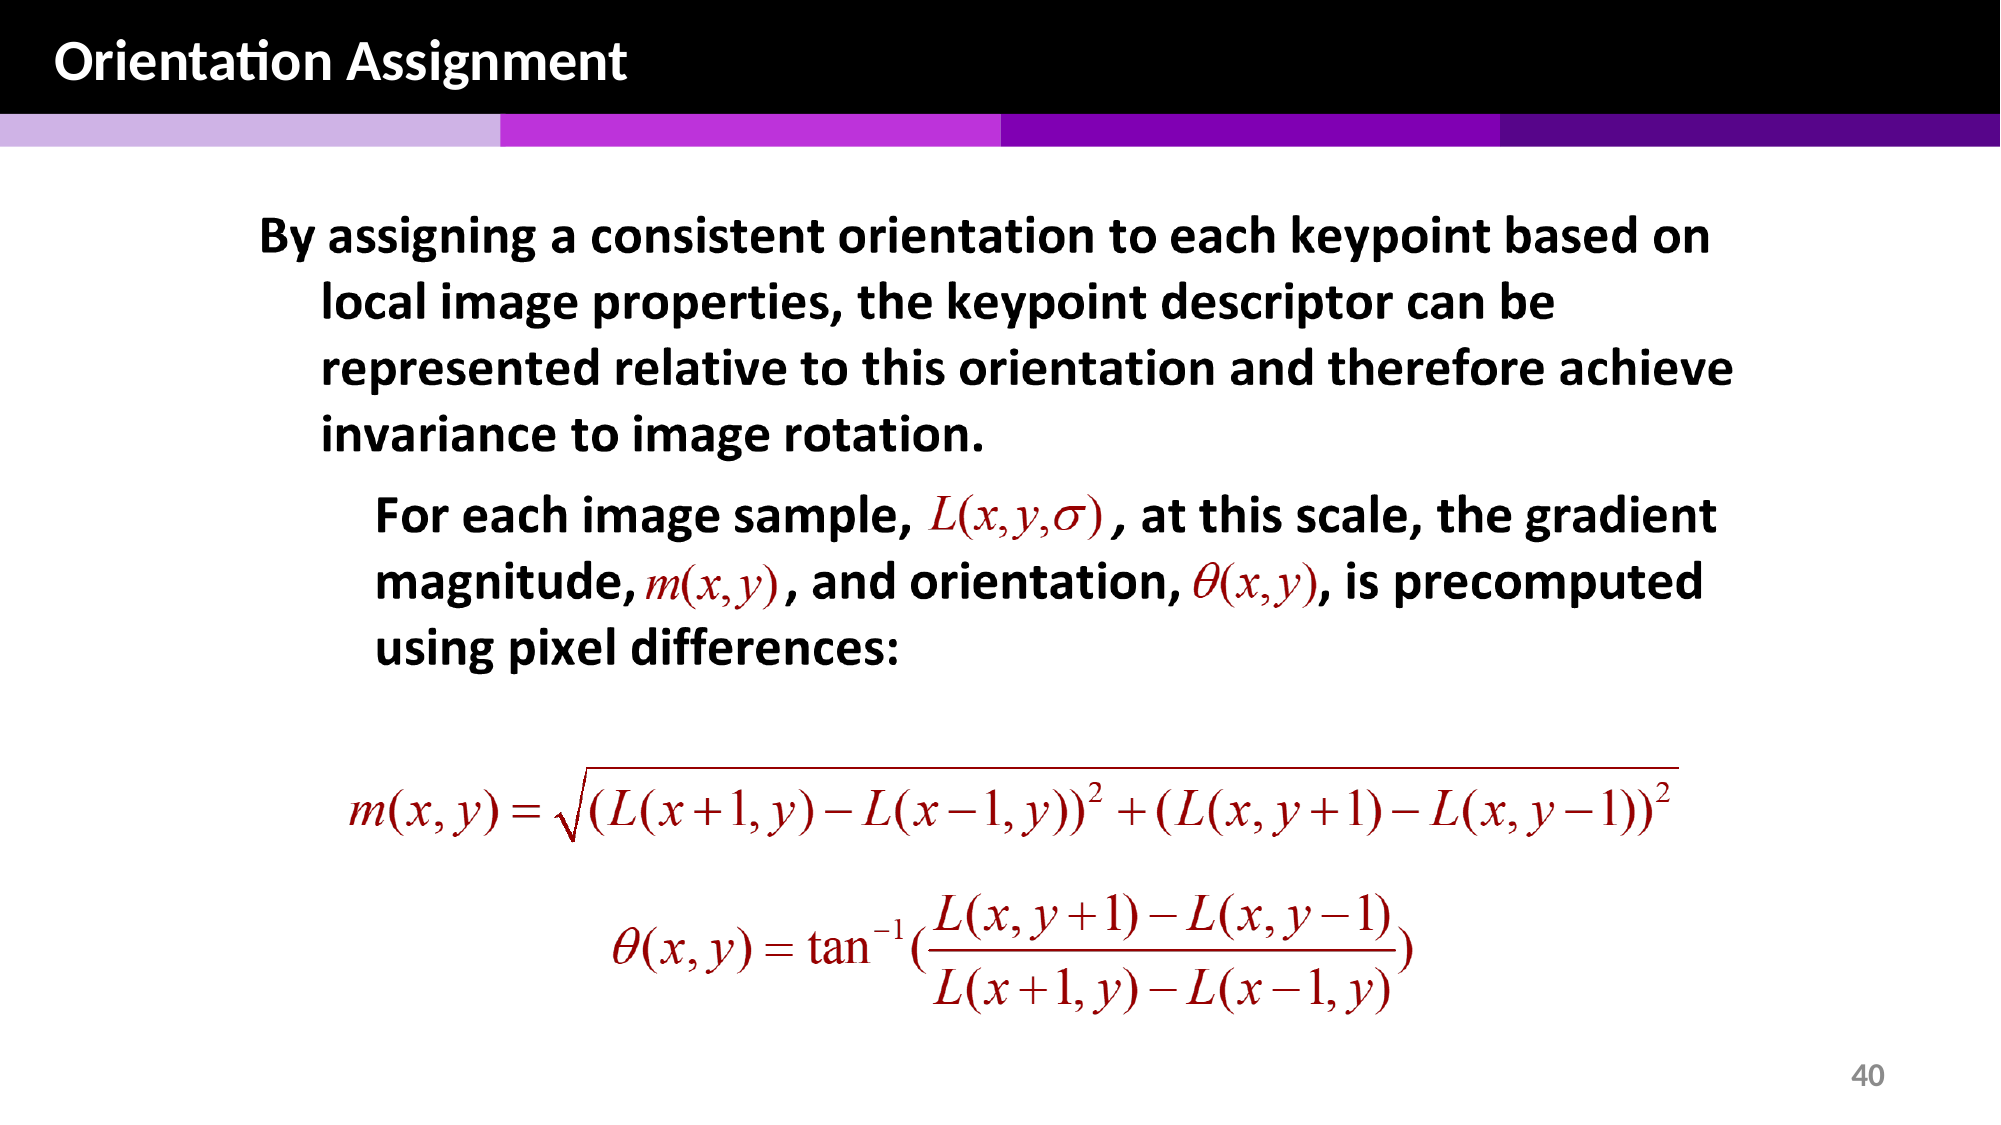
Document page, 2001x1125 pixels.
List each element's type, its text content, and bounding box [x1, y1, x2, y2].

picture [224, 184, 1779, 1125]
list Orientation Assignment [39, 1, 1964, 114]
